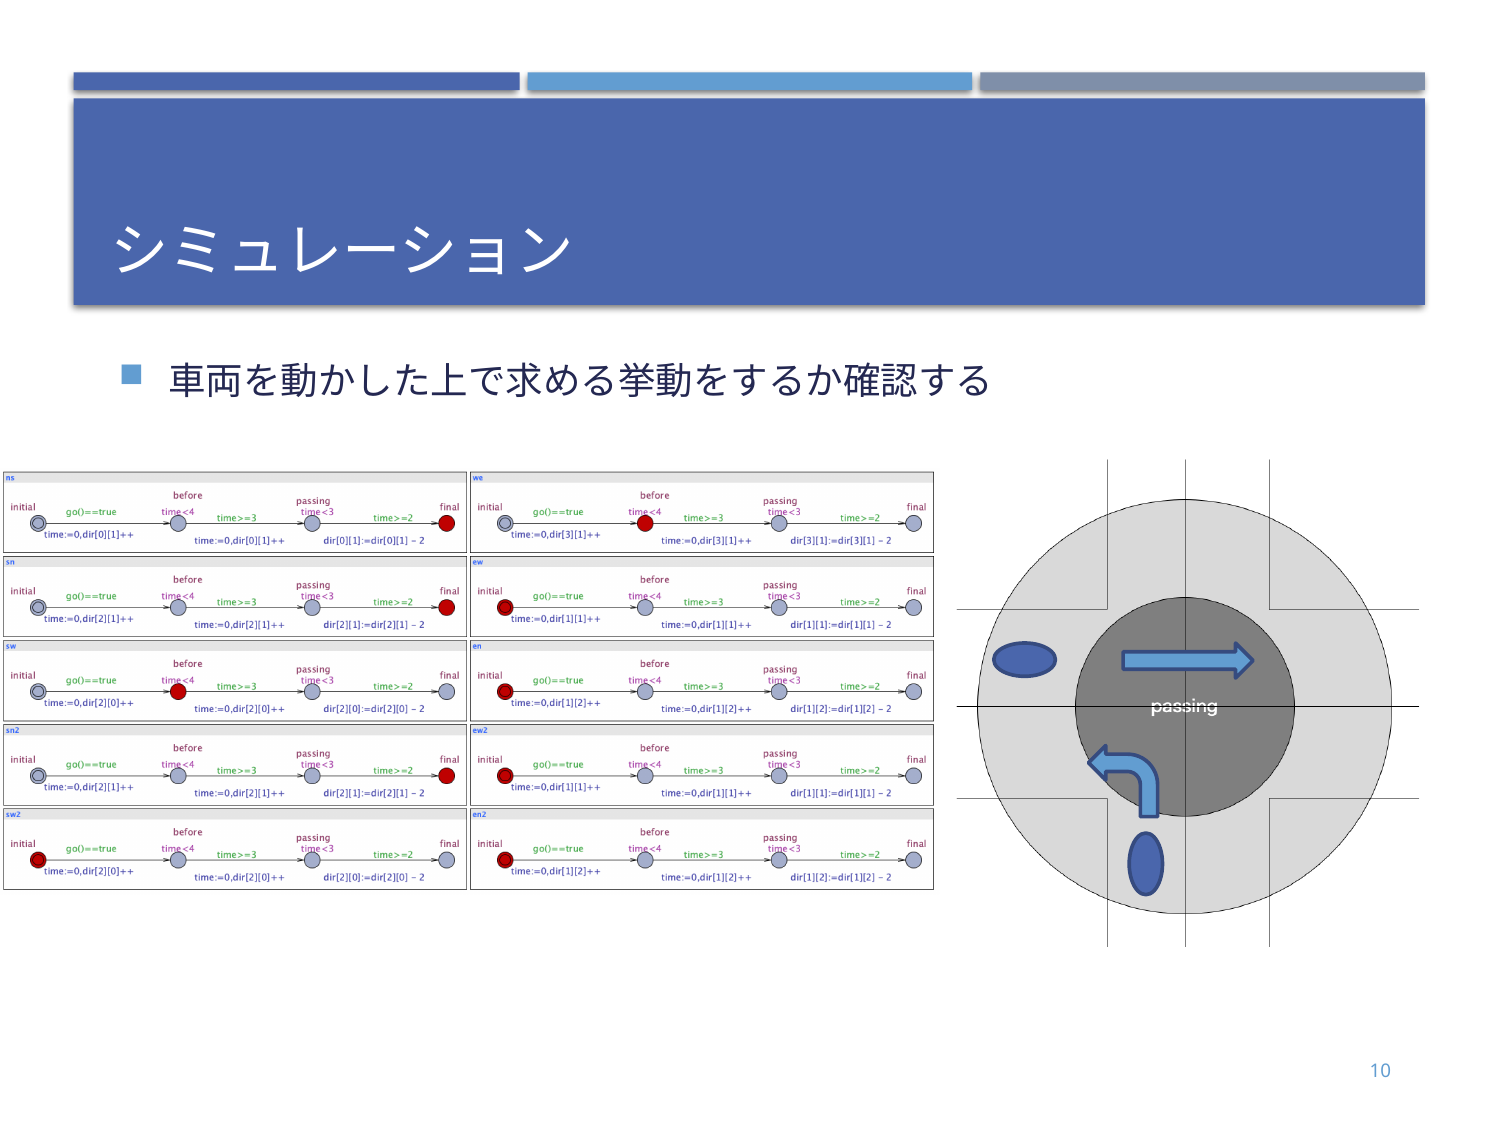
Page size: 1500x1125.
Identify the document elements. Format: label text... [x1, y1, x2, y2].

slide_number 10 [1279, 1041, 1406, 1101]
list 車両を動かした上で求める挙動をするか確認する [103, 299, 1397, 460]
picture [0, 468, 941, 896]
picture [952, 459, 1424, 948]
title シミュレーション [95, 112, 1406, 291]
